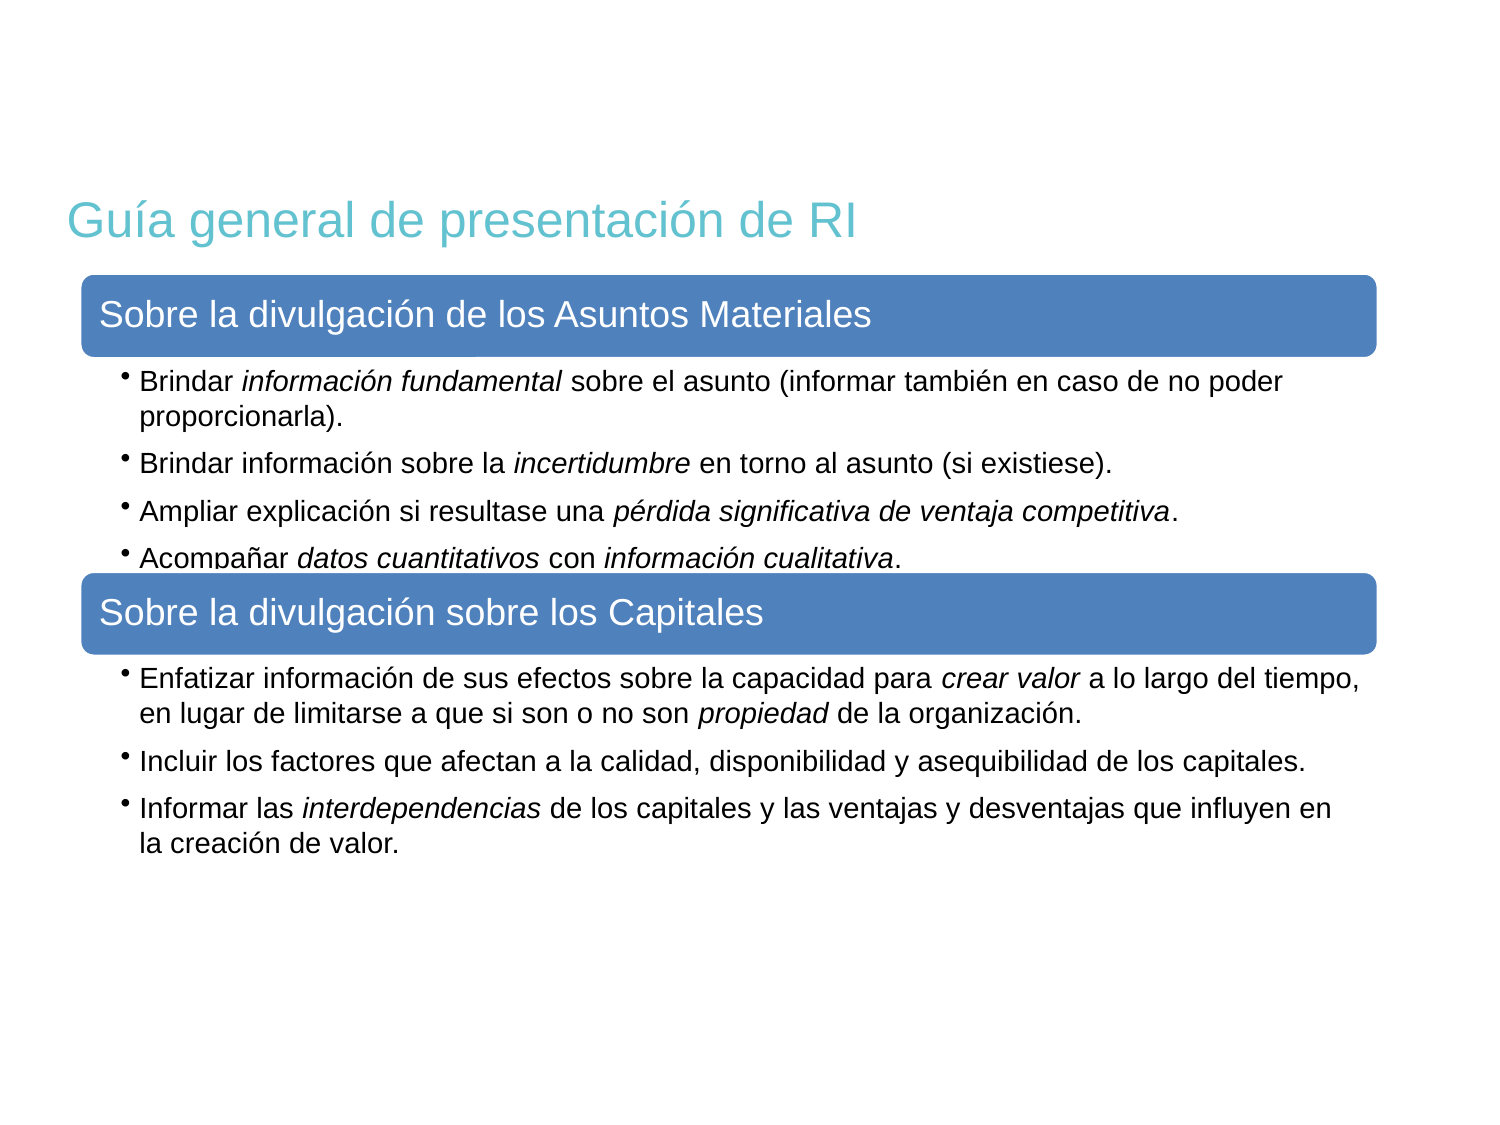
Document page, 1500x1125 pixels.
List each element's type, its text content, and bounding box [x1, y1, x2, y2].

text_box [79, 271, 1379, 857]
title Guía general de presentación de RI [51, 179, 1422, 308]
